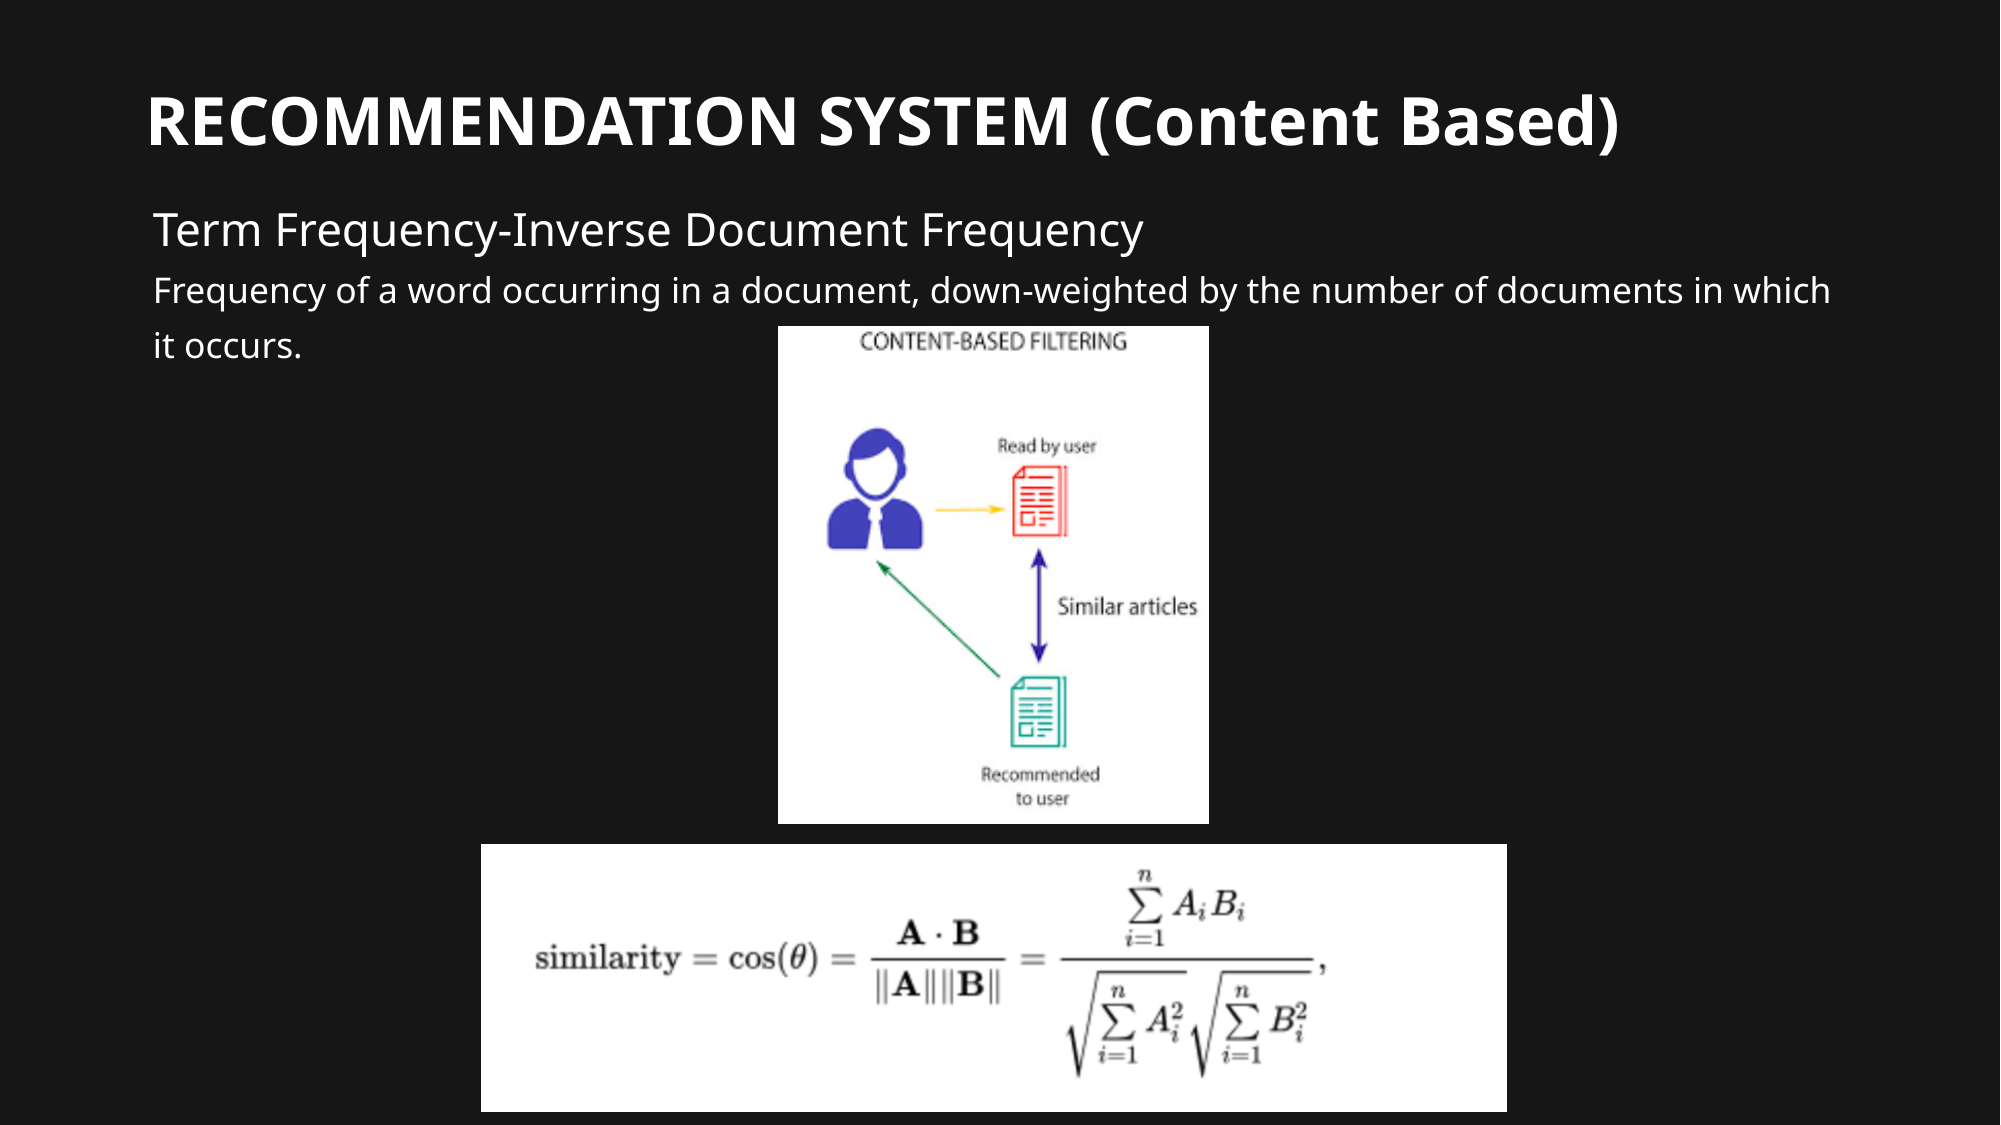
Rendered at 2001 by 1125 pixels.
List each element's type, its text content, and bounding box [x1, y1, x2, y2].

picture [480, 844, 1507, 1112]
picture [778, 326, 1210, 824]
text_box Term Frequency-Inverse Document Frequency Frequency of a word occurring in a document, down-weighted by the number of documents in which it occurs. [137, 176, 1857, 374]
text_box RECOMMENDATION SYSTEM (Content Based) [130, 70, 1857, 166]
